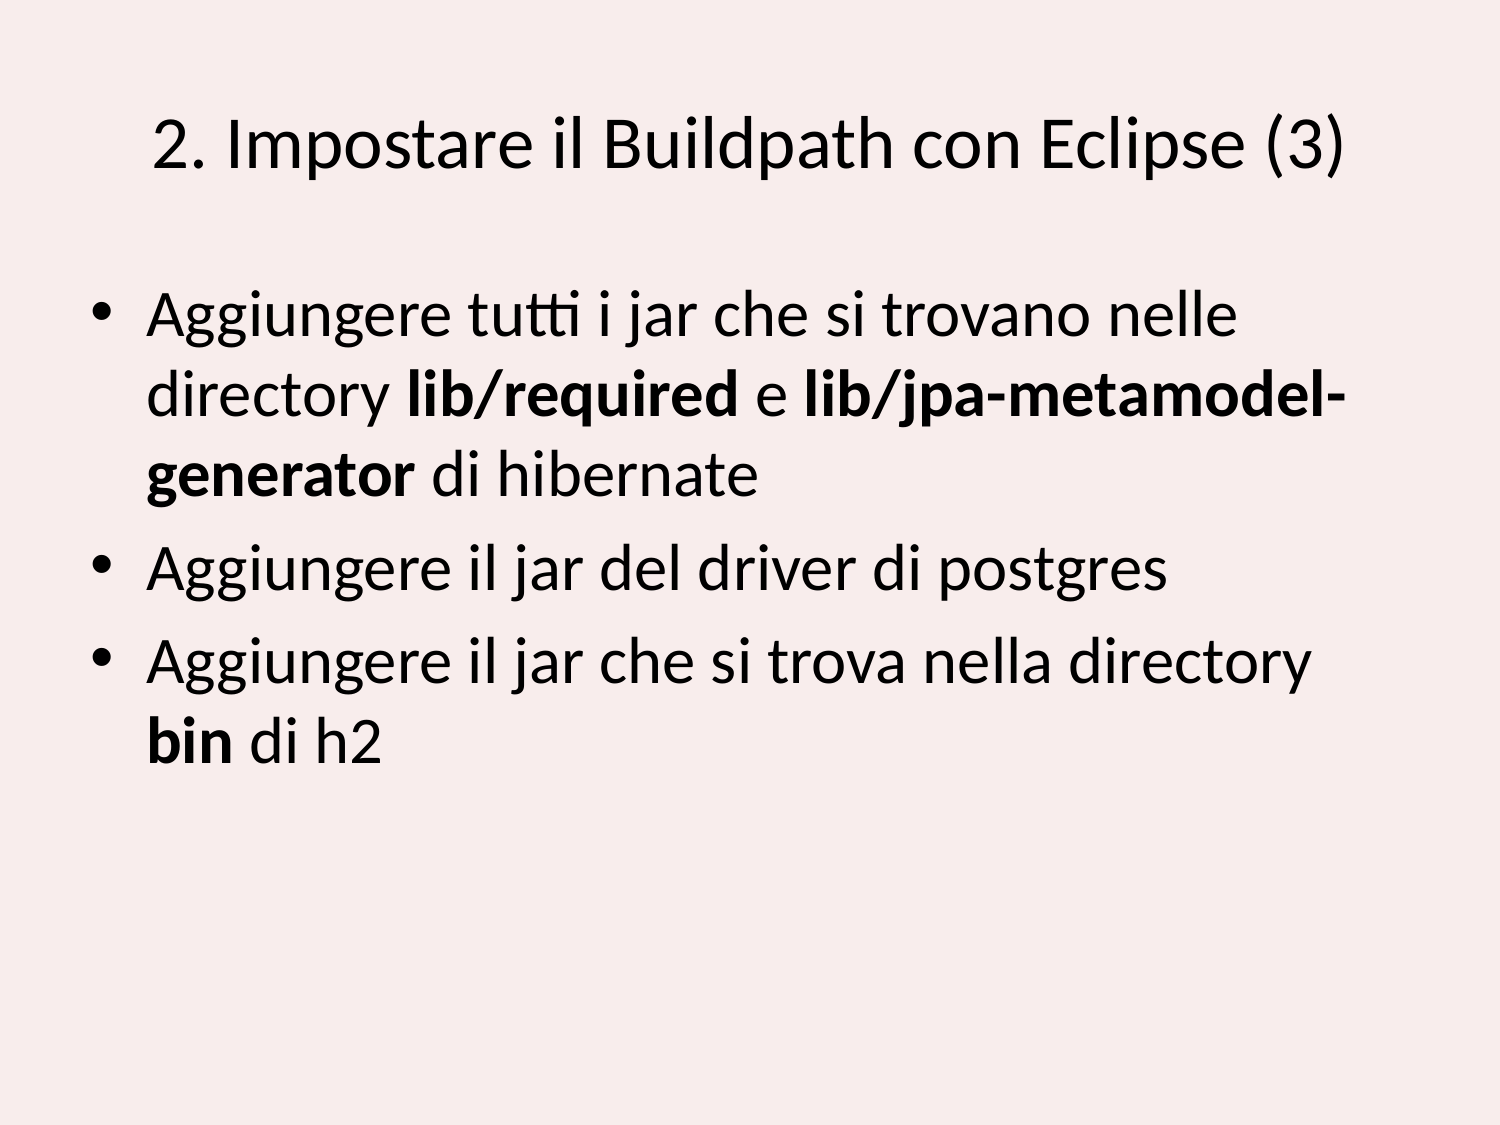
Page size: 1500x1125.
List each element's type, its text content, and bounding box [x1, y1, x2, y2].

title 2. Impostare il Buildpath con Eclipse (3) [75, 45, 1425, 233]
list Aggiungere tutti i jar che si trovano nelle directory lib/required e lib/jpa-metamodel-generator di hibernate Aggiungere il jar del driver di postgres Aggiungere il jar che si trova nella directory bin di h2 [75, 262, 1425, 1005]
